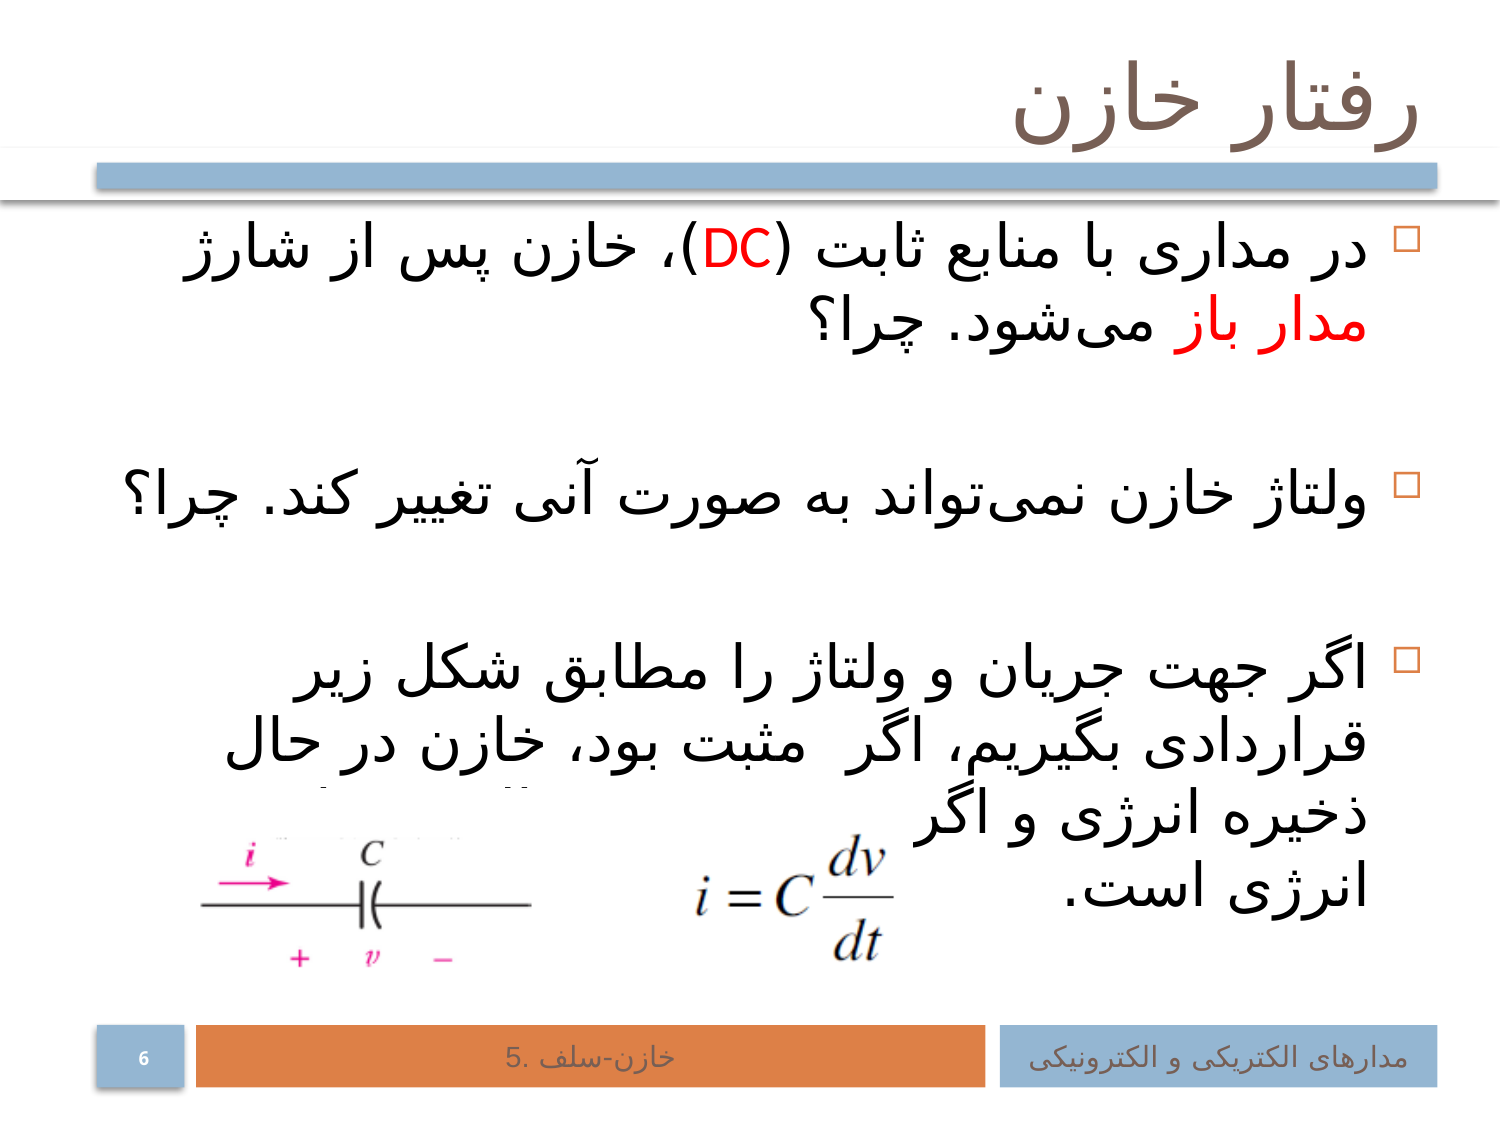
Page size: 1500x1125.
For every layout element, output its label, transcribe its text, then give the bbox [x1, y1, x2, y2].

picture [187, 787, 913, 1001]
title رفتار خازن [100, 37, 1438, 150]
footer 5. خازن-سلف [196, 1025, 986, 1088]
slide_number 6 [99, 1038, 188, 1079]
slide_number مدارهای الکتریکی و الکترونیکی [999, 1025, 1438, 1088]
